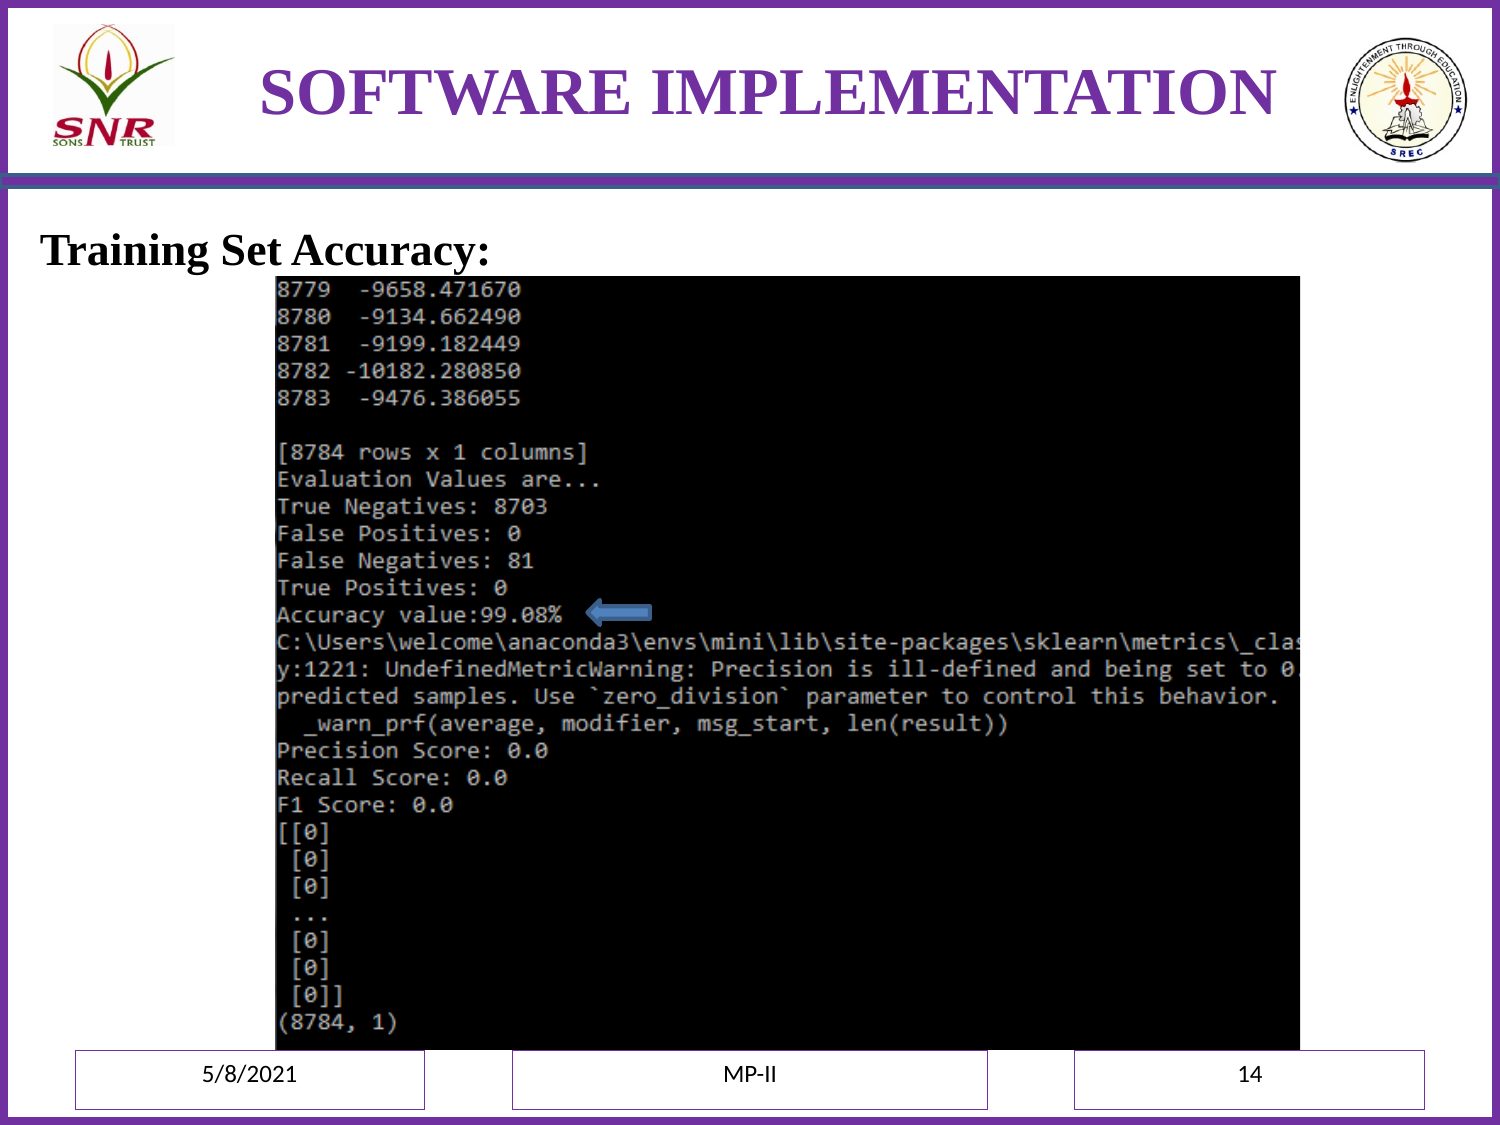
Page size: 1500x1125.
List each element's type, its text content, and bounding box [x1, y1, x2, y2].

text_box Training Set Accuracy: [24, 212, 1500, 1000]
picture [1337, 37, 1475, 163]
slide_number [75, 1050, 425, 1110]
title SOFTWARE IMPLEMENTATION [224, 24, 1313, 151]
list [274, 276, 1301, 1051]
footer MP-II [512, 1059, 988, 1110]
slide_number 14 [1074, 1050, 1425, 1110]
picture [53, 24, 175, 150]
